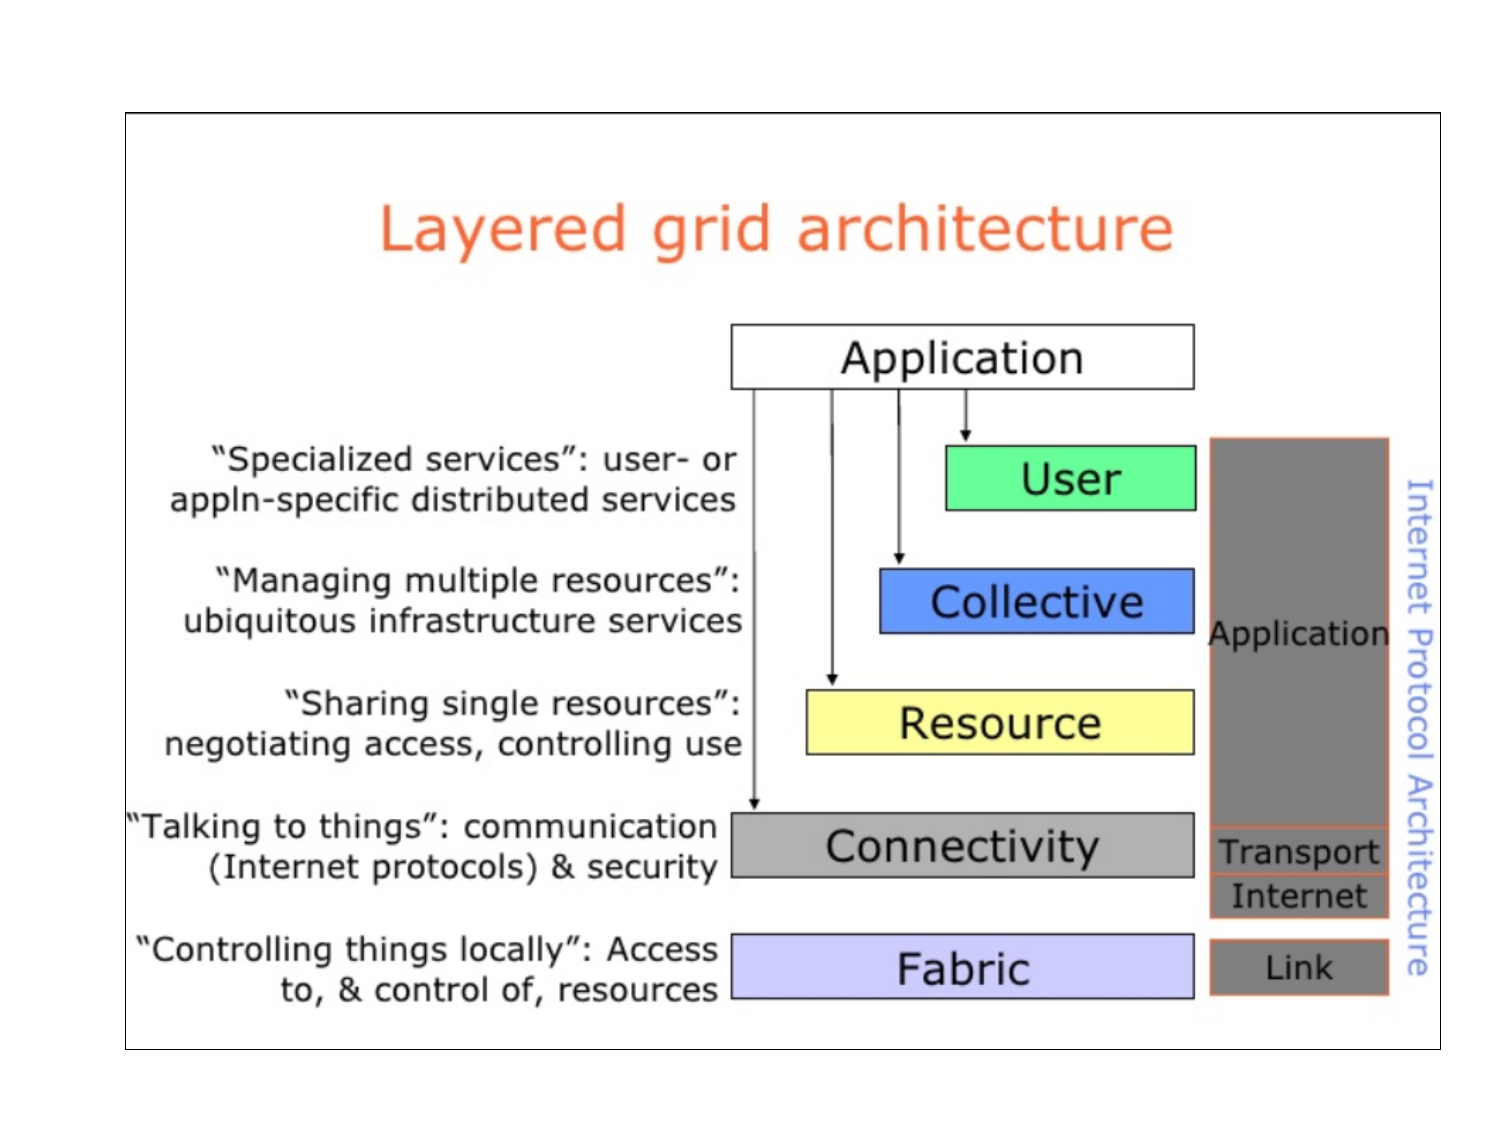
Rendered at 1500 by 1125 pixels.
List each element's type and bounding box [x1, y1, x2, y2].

list [124, 112, 1441, 1050]
